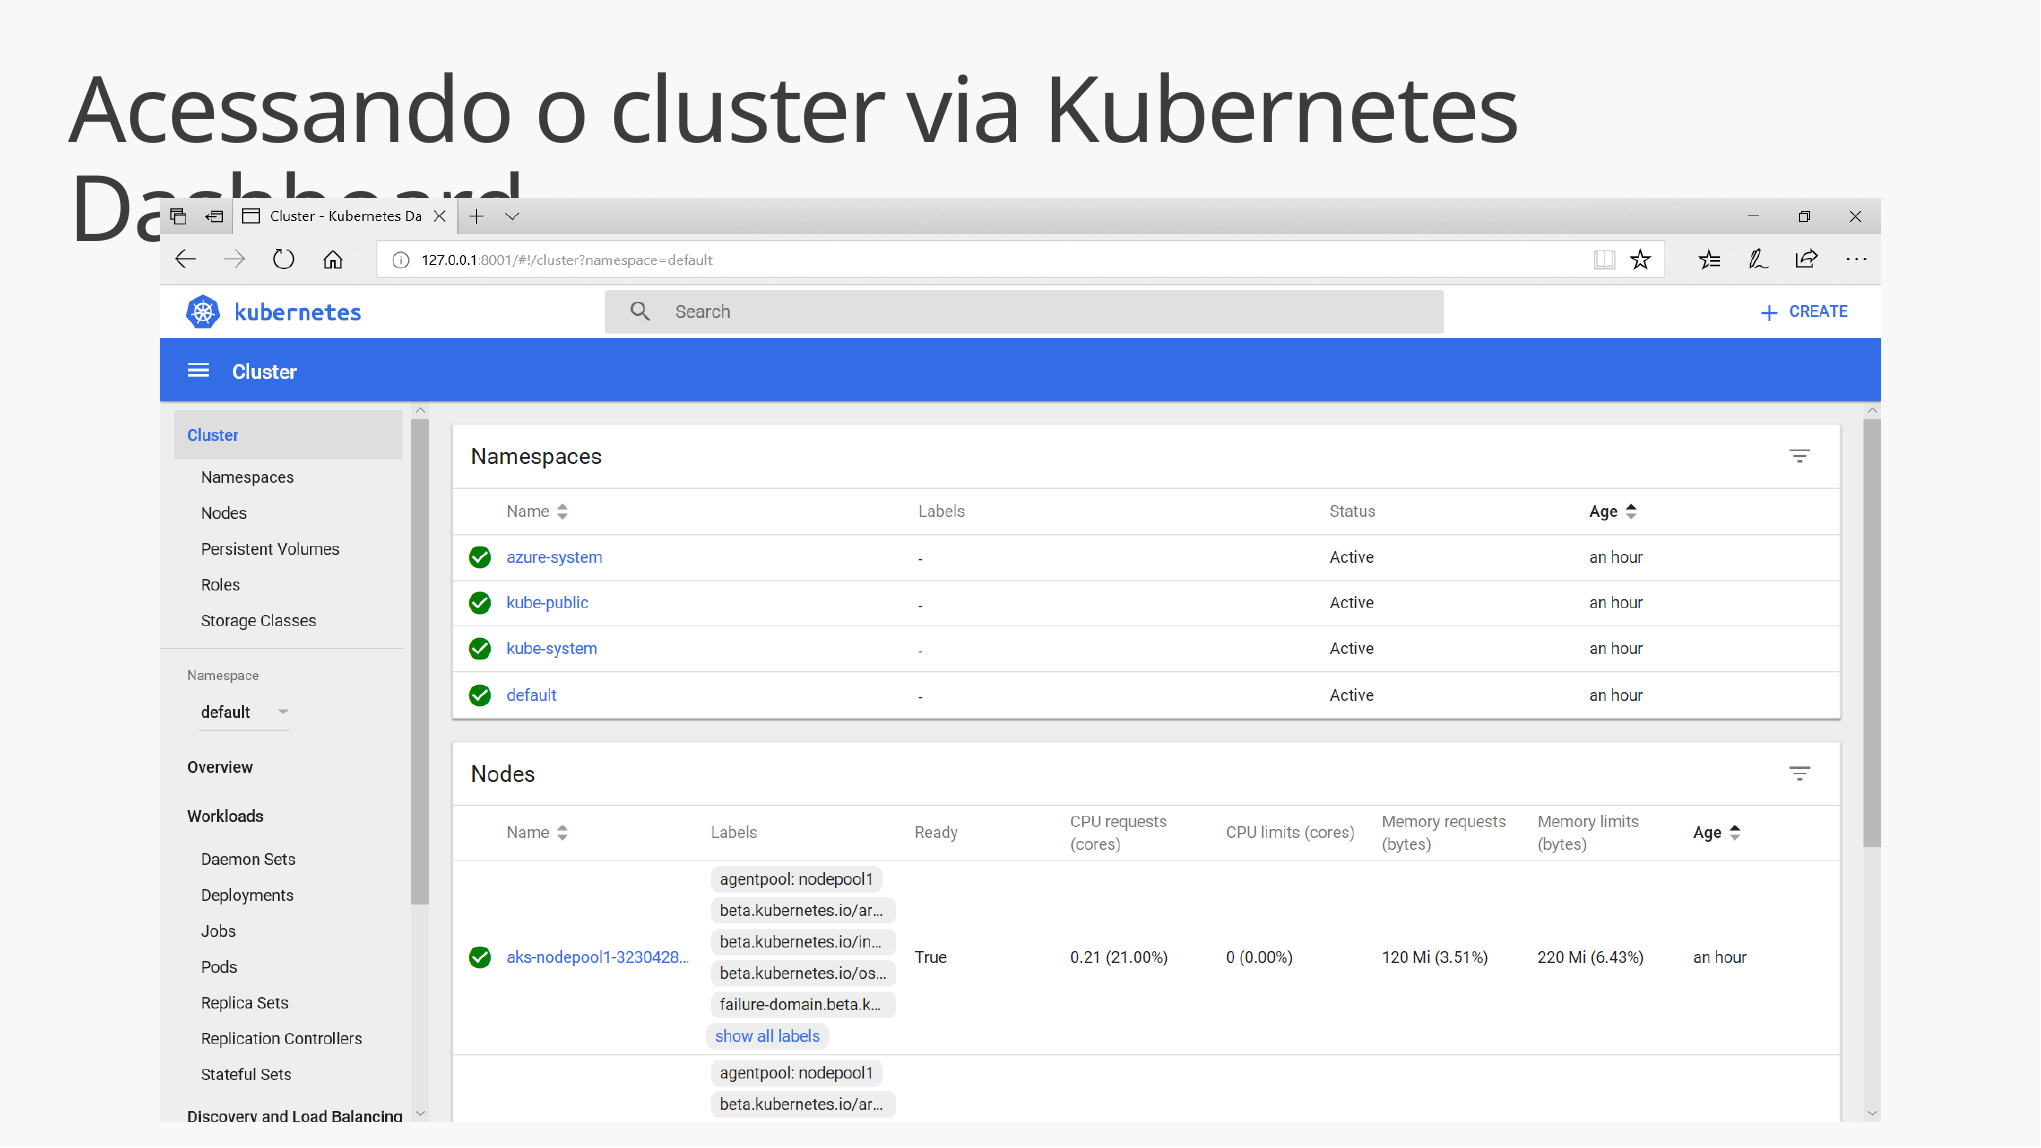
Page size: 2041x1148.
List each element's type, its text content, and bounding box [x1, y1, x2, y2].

picture [159, 198, 1881, 1122]
title Acessando o cluster via Kubernetes Dashboard [45, 48, 1996, 199]
